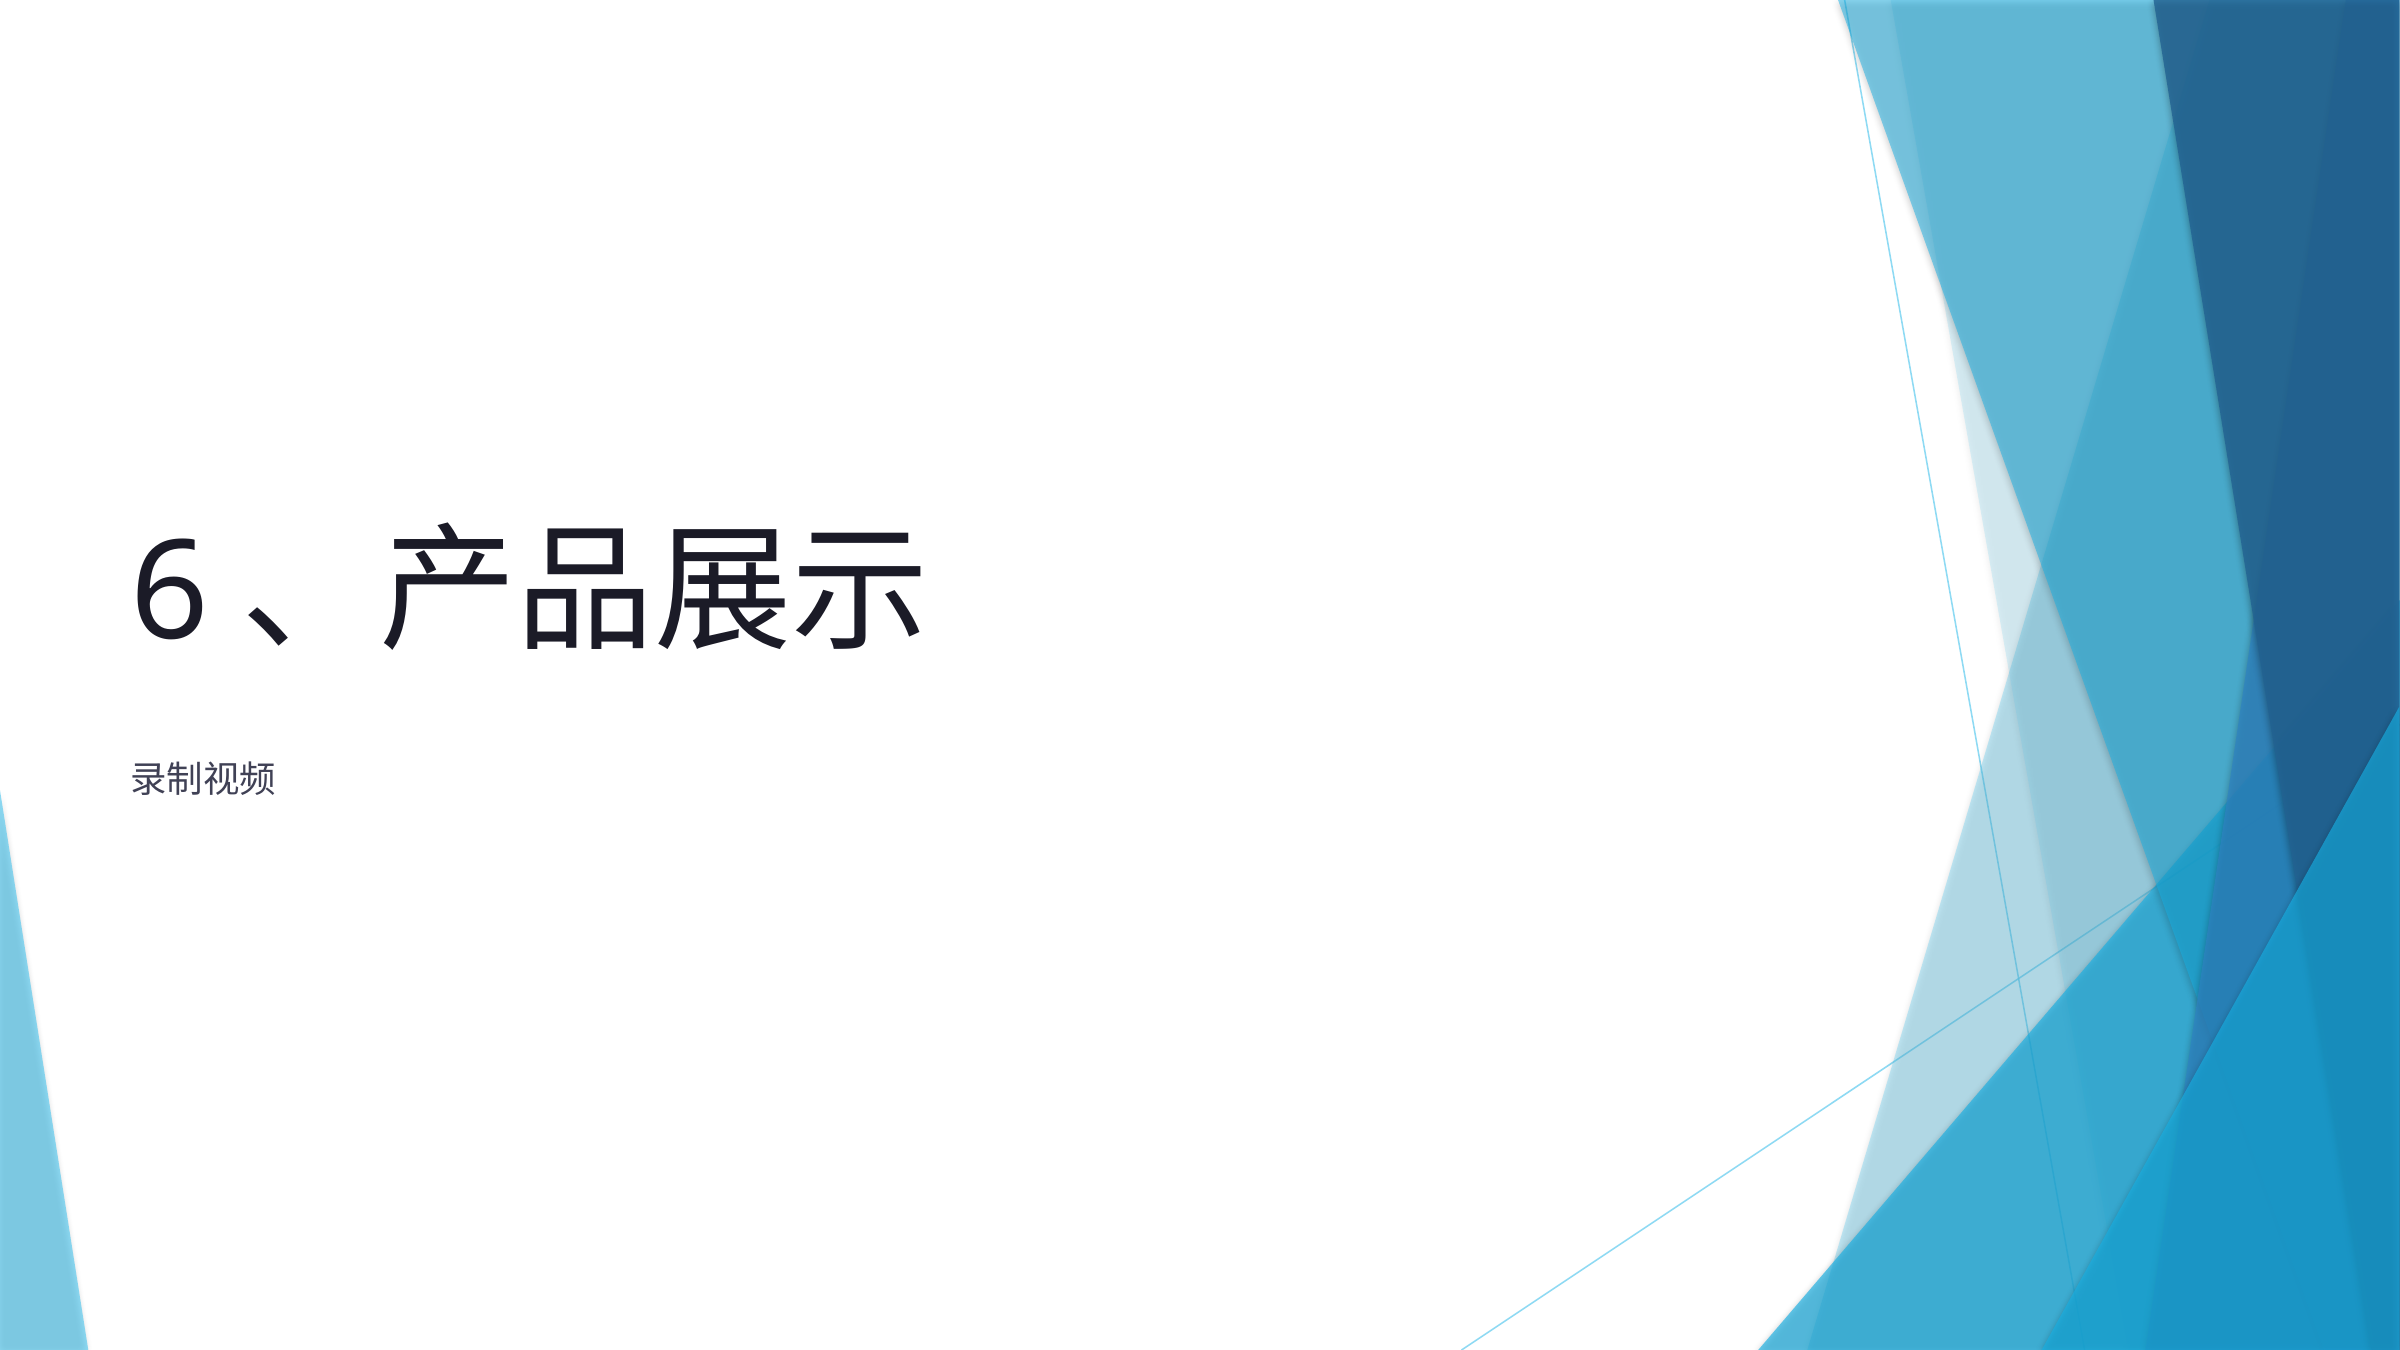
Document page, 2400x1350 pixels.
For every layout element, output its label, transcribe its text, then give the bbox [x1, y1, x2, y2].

text_box 6、产品展示 [130, 549, 1061, 667]
text_box 录制视频 [130, 740, 2270, 800]
